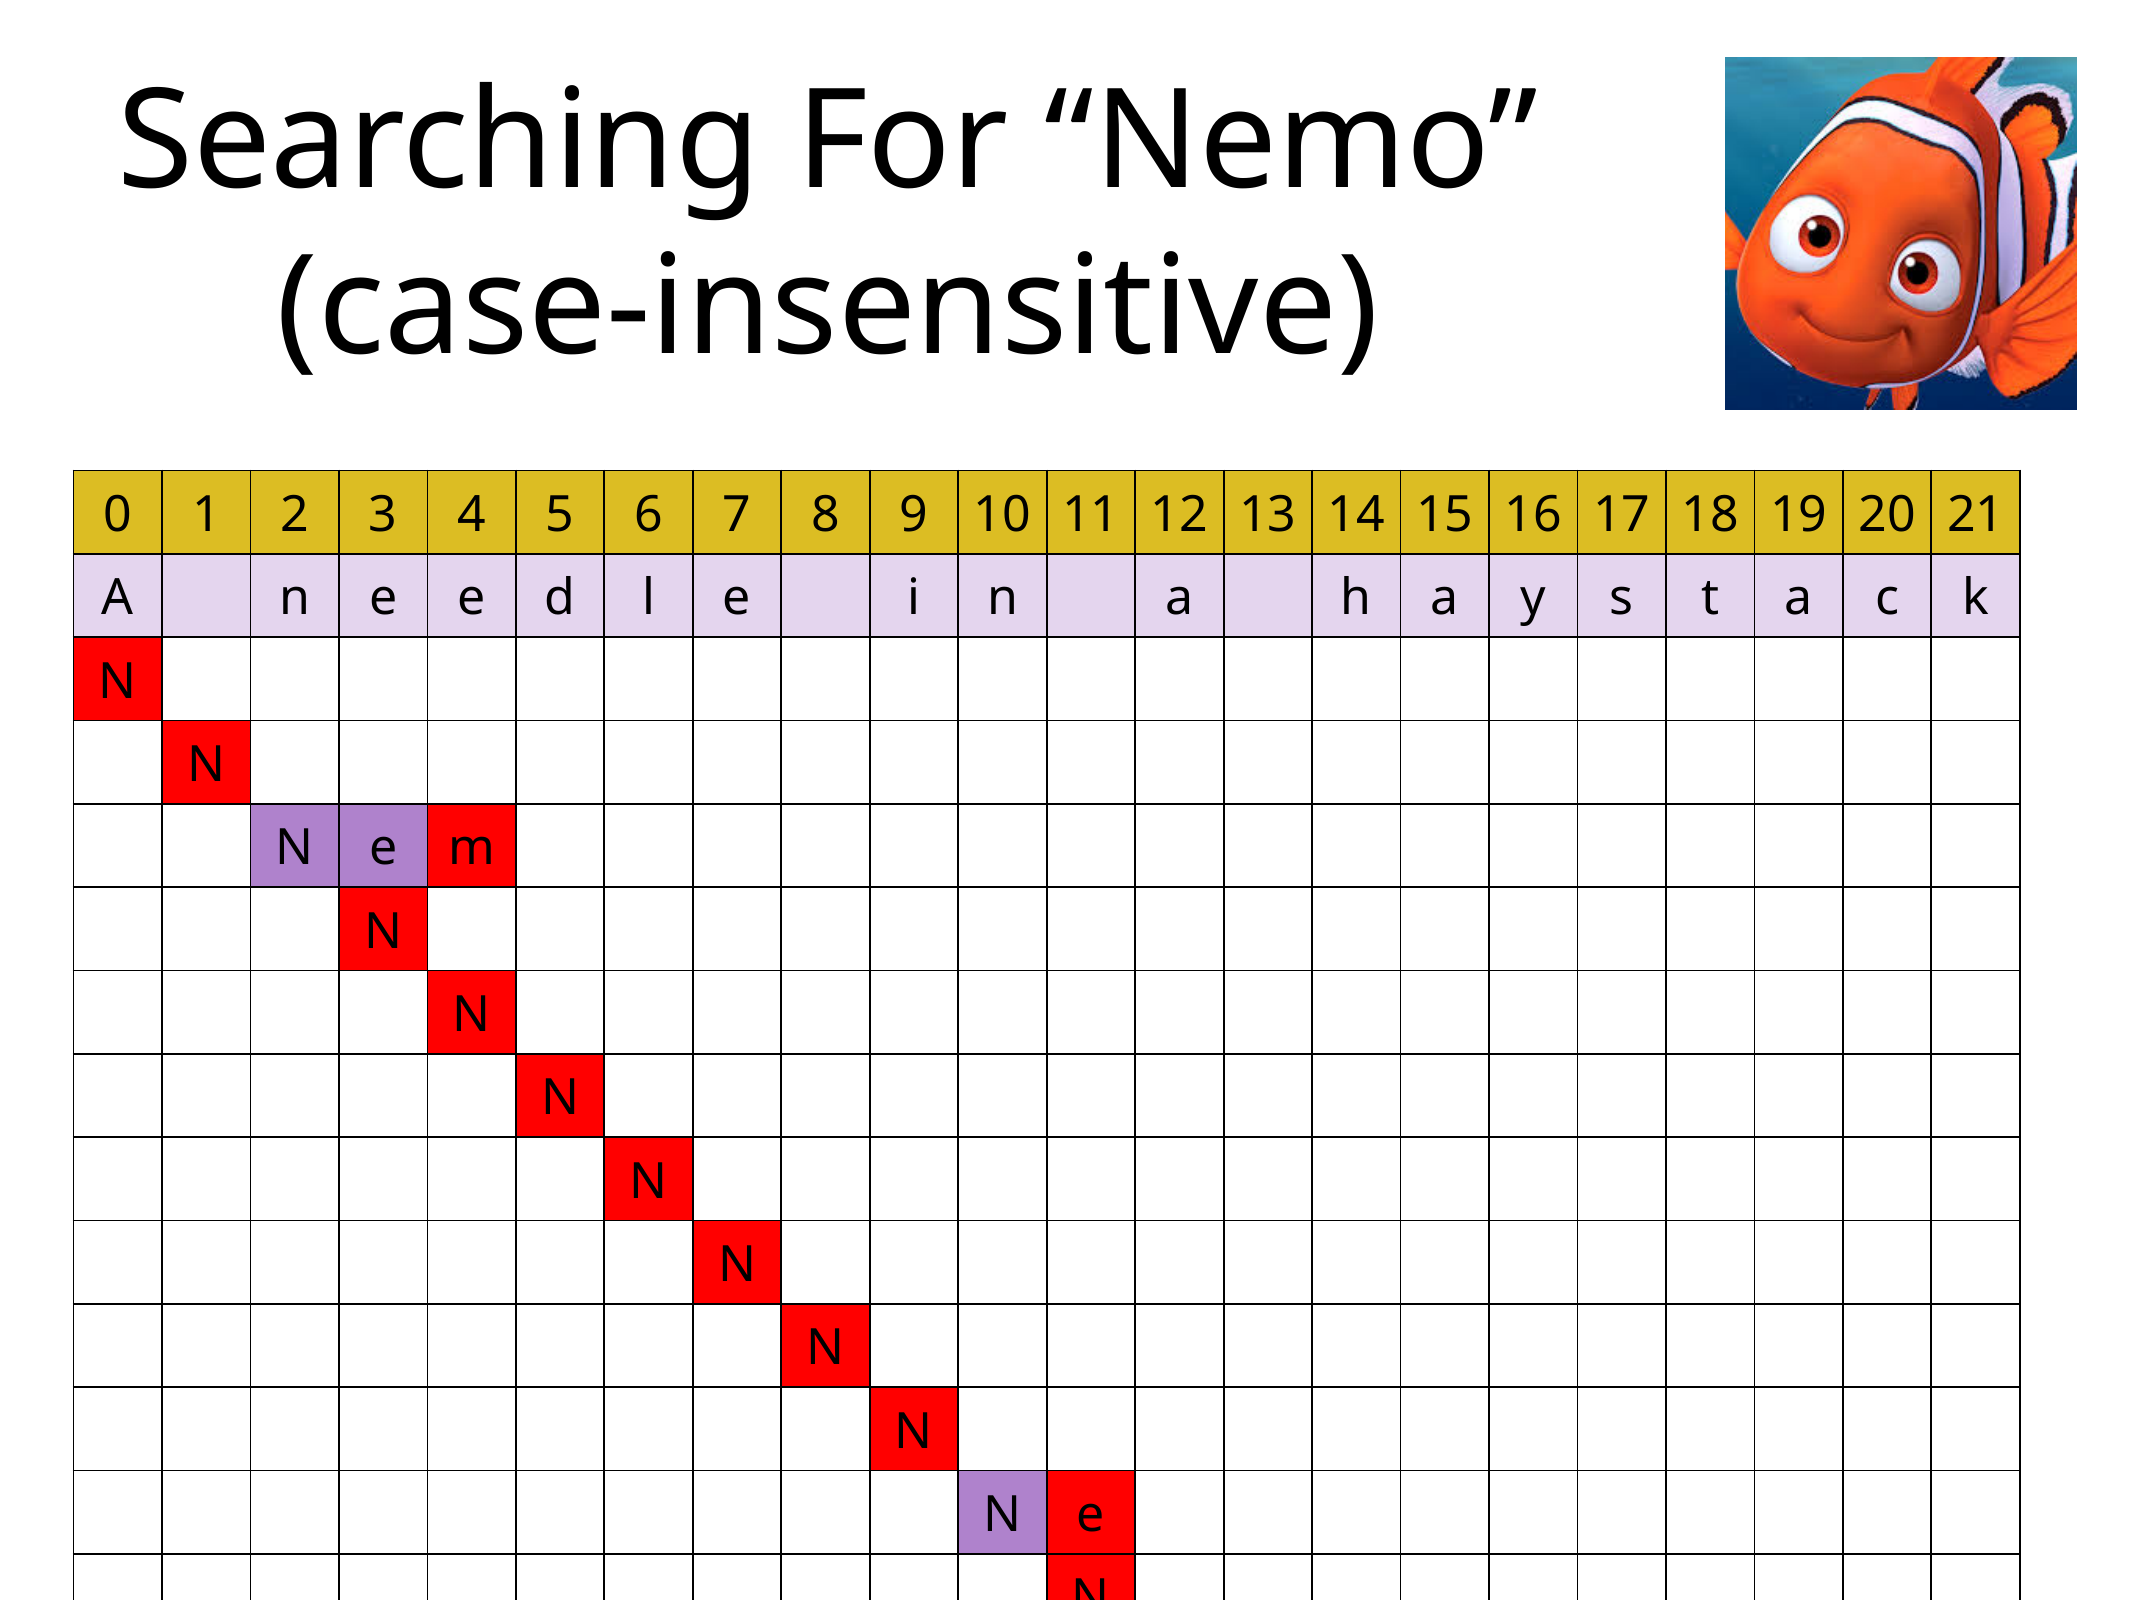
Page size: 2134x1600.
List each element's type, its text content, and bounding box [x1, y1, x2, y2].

table_cell [1755, 1388, 1842, 1470]
table_cell [428, 721, 515, 803]
table_cell [782, 721, 869, 803]
table_cell [428, 1138, 515, 1220]
table_cell [1932, 1221, 2019, 1303]
table_cell [517, 1555, 603, 1600]
table_cell [251, 888, 338, 970]
table_cell [1932, 1388, 2019, 1470]
table_cell [340, 1138, 427, 1220]
table_cell [1313, 1138, 1400, 1220]
table_cell [605, 1388, 692, 1470]
table_cell [1401, 1055, 1488, 1136]
table_cell [1401, 1555, 1488, 1600]
table_cell [1932, 638, 2019, 720]
table_cell [1136, 638, 1223, 720]
table_cell s [1578, 555, 1665, 636]
table_cell [605, 1471, 692, 1553]
table_cell [428, 1388, 515, 1470]
table_cell [1667, 721, 1754, 803]
table_cell [340, 1388, 427, 1470]
table_cell [1225, 805, 1311, 886]
table_header 18 [1667, 471, 1754, 553]
table_cell [251, 1388, 338, 1470]
table_cell [428, 638, 515, 720]
table_cell [1048, 1221, 1134, 1303]
table_header 17 [1578, 471, 1665, 553]
table_cell [74, 721, 161, 803]
table_cell [163, 1555, 250, 1600]
table_cell [1225, 1221, 1311, 1303]
table_cell [694, 1305, 780, 1386]
table_cell [1844, 888, 1930, 970]
table_cell [782, 1388, 869, 1470]
table_cell [1844, 1555, 1930, 1600]
table_cell [1048, 1055, 1134, 1136]
table_cell [1048, 1305, 1134, 1386]
table_cell [1313, 805, 1400, 886]
table_cell [1048, 1388, 1134, 1470]
table_cell [1844, 1305, 1930, 1386]
table_cell [1578, 1471, 1665, 1553]
table_header 19 [1755, 471, 1842, 553]
table_cell [1048, 805, 1134, 886]
table_cell [74, 1138, 161, 1220]
table_cell [1755, 638, 1842, 720]
table_cell [1136, 971, 1223, 1053]
table_cell [1225, 1305, 1311, 1386]
table_cell N [517, 1055, 603, 1136]
table_cell [959, 1388, 1046, 1470]
table_cell [1667, 888, 1754, 970]
table_cell [871, 638, 957, 720]
table_header 20 [1844, 471, 1930, 553]
table_cell [694, 1471, 780, 1553]
table_cell [1490, 971, 1577, 1053]
table_cell [163, 1138, 250, 1220]
table_header 6 [605, 471, 692, 553]
table_cell [1844, 805, 1930, 886]
table_cell N [251, 805, 338, 886]
table_cell [1755, 1555, 1842, 1600]
table_cell [605, 1305, 692, 1386]
table_cell [517, 721, 603, 803]
table_cell e [428, 555, 515, 636]
table_cell [871, 1138, 957, 1220]
table_cell [1401, 971, 1488, 1053]
table_cell [74, 1388, 161, 1470]
table_cell [1225, 888, 1311, 970]
table_cell [1667, 971, 1754, 1053]
table_cell N [428, 971, 515, 1053]
table_cell [959, 971, 1046, 1053]
table_cell [1932, 971, 2019, 1053]
table_cell [251, 1221, 338, 1303]
table_cell [1136, 721, 1223, 803]
table_cell [1225, 555, 1311, 636]
table_cell [1401, 1138, 1488, 1220]
table_cell [1755, 1055, 1842, 1136]
table_cell [1755, 1138, 1842, 1220]
table_cell [340, 1055, 427, 1136]
table_cell [163, 1388, 250, 1470]
table_cell [1313, 1055, 1400, 1136]
table_cell [782, 971, 869, 1053]
table_cell [959, 721, 1046, 803]
table_cell [959, 1055, 1046, 1136]
table_cell [782, 555, 869, 636]
table_cell [74, 1055, 161, 1136]
table_cell [1136, 805, 1223, 886]
table_cell [605, 971, 692, 1053]
table_cell [517, 971, 603, 1053]
table_cell n [959, 555, 1046, 636]
table_cell [74, 1305, 161, 1386]
table_cell [1490, 1388, 1577, 1470]
table_cell [959, 1555, 1046, 1600]
table_cell [782, 805, 869, 886]
table_cell [959, 805, 1046, 886]
table_cell h [1313, 555, 1400, 636]
table_cell [782, 1055, 869, 1136]
table_cell N [871, 1388, 957, 1470]
table_cell [1313, 1388, 1400, 1470]
table_cell [1755, 1221, 1842, 1303]
table_cell [1225, 1388, 1311, 1470]
table_cell [1844, 1471, 1930, 1553]
table_cell [694, 971, 780, 1053]
table_cell A [74, 555, 161, 636]
table_cell [1844, 971, 1930, 1053]
table_cell [517, 1471, 603, 1553]
table_cell N [605, 1138, 692, 1220]
table_cell [1401, 1471, 1488, 1553]
table_cell [1578, 1555, 1665, 1600]
table_cell [605, 1555, 692, 1600]
table_cell [1136, 1221, 1223, 1303]
table_cell [605, 638, 692, 720]
table_cell [1932, 1055, 2019, 1136]
table_cell [1578, 721, 1665, 803]
table_cell [340, 971, 427, 1053]
table_header 16 [1490, 471, 1577, 553]
table_cell [1136, 1305, 1223, 1386]
table_header 14 [1313, 471, 1400, 553]
table_cell [1490, 1221, 1577, 1303]
table_header 12 [1136, 471, 1223, 553]
table_cell [782, 1471, 869, 1553]
table_header 7 [694, 471, 780, 553]
table_cell [1136, 1388, 1223, 1470]
table_cell e [694, 555, 780, 636]
table_cell [605, 888, 692, 970]
table_cell [959, 1221, 1046, 1303]
table_cell y [1490, 555, 1577, 636]
table_cell [1225, 638, 1311, 720]
table_cell [782, 1138, 869, 1220]
table_cell [1932, 805, 2019, 886]
table_cell [340, 1305, 427, 1386]
table_cell [517, 888, 603, 970]
table_header 0 [74, 471, 161, 553]
table_cell N [340, 888, 427, 970]
table_cell [1401, 1221, 1488, 1303]
table_cell a [1755, 555, 1842, 636]
table_cell [1313, 638, 1400, 720]
table_cell [163, 1221, 250, 1303]
table_cell [1136, 1471, 1223, 1553]
table_cell m [428, 805, 515, 886]
table_cell [1401, 888, 1488, 970]
table_cell c [1844, 555, 1930, 636]
table_cell [1578, 638, 1665, 720]
table_cell [694, 1138, 780, 1220]
table_header 15 [1401, 471, 1488, 553]
table_cell [694, 638, 780, 720]
table_cell [1490, 1555, 1577, 1600]
table_cell [1490, 1305, 1577, 1386]
table_cell [959, 888, 1046, 970]
table_cell [74, 1471, 161, 1553]
table_cell [1490, 805, 1577, 886]
table_cell [1932, 1305, 2019, 1386]
table_cell [1225, 1555, 1311, 1600]
table_cell [694, 721, 780, 803]
table_cell n [251, 555, 338, 636]
table_cell [1048, 638, 1134, 720]
table_cell [871, 888, 957, 970]
table_cell [74, 805, 161, 886]
table_cell [163, 888, 250, 970]
table_cell [959, 638, 1046, 720]
table_cell [1048, 971, 1134, 1053]
table_cell [1313, 1305, 1400, 1386]
title Searching For “Nemo” (case-insensitive) [22, 37, 1634, 393]
table_cell [1667, 1221, 1754, 1303]
table_cell [1048, 721, 1134, 803]
table_cell [605, 1221, 692, 1303]
table_cell [1225, 1471, 1311, 1553]
table_cell [428, 1471, 515, 1553]
table_cell e [1048, 1471, 1134, 1553]
table_cell [428, 1555, 515, 1600]
table_cell [1667, 1471, 1754, 1553]
table_header 4 [428, 471, 515, 553]
table_cell e [340, 805, 427, 886]
table_cell [1844, 721, 1930, 803]
table_cell [74, 971, 161, 1053]
table_cell [782, 1555, 869, 1600]
table_header 9 [871, 471, 957, 553]
table_cell [1313, 1471, 1400, 1553]
picture [1724, 57, 2077, 410]
table_cell [1225, 1138, 1311, 1220]
table_cell [959, 1138, 1046, 1220]
table_cell [1844, 1055, 1930, 1136]
table_cell N [74, 638, 161, 720]
table_cell [1667, 1555, 1754, 1600]
table_header 3 [340, 471, 427, 553]
table_header 11 [1048, 471, 1134, 553]
table_cell [1136, 1055, 1223, 1136]
table_cell [517, 805, 603, 886]
table_cell [871, 1555, 957, 1600]
table_cell [340, 1555, 427, 1600]
table_header 1 [163, 471, 250, 553]
table_cell [1578, 1221, 1665, 1303]
table_cell [1225, 971, 1311, 1053]
table_cell [1490, 888, 1577, 970]
table_cell l [605, 555, 692, 636]
table_cell [428, 1221, 515, 1303]
table_cell [1667, 1388, 1754, 1470]
table_cell [871, 1471, 957, 1553]
table_cell [1578, 888, 1665, 970]
table_cell [1048, 1138, 1134, 1220]
table_cell [1755, 888, 1842, 970]
table_cell [1844, 1138, 1930, 1220]
table_cell [74, 1555, 161, 1600]
table_cell [694, 1555, 780, 1600]
table_cell [1136, 888, 1223, 970]
table_cell [1667, 638, 1754, 720]
table_cell [871, 805, 957, 886]
table_cell [428, 888, 515, 970]
table_cell [1755, 1471, 1842, 1553]
table_cell i [871, 555, 957, 636]
table_cell [1667, 1138, 1754, 1220]
table_cell [1401, 805, 1488, 886]
table_cell [1401, 638, 1488, 720]
table_cell [871, 721, 957, 803]
table_cell [163, 555, 250, 636]
table_cell [163, 971, 250, 1053]
table_header 21 [1932, 471, 2019, 553]
table_cell [1932, 888, 2019, 970]
table_cell N [694, 1221, 780, 1303]
table_cell [251, 1471, 338, 1553]
table_cell [517, 1138, 603, 1220]
table_cell a [1136, 555, 1223, 636]
table_cell [1490, 1055, 1577, 1136]
table_cell [340, 721, 427, 803]
table_cell [251, 1138, 338, 1220]
table_cell [1932, 1471, 2019, 1553]
table_cell [871, 1055, 957, 1136]
table_cell [1932, 1138, 2019, 1220]
table_cell [251, 971, 338, 1053]
table_cell [163, 638, 250, 720]
table_cell [1401, 721, 1488, 803]
table_cell [694, 805, 780, 886]
table_cell [694, 1055, 780, 1136]
table_cell d [517, 555, 603, 636]
table_cell [251, 721, 338, 803]
table_cell [163, 1055, 250, 1136]
table_cell [782, 888, 869, 970]
table_cell [74, 1221, 161, 1303]
table_cell t [1667, 555, 1754, 636]
table_cell [251, 1305, 338, 1386]
table_cell [1136, 1138, 1223, 1220]
table_cell [340, 1471, 427, 1553]
table_cell [163, 1305, 250, 1386]
table_cell [605, 721, 692, 803]
table_cell [1844, 638, 1930, 720]
table_cell [1755, 971, 1842, 1053]
table_cell [251, 1555, 338, 1600]
table_cell [517, 1388, 603, 1470]
table_cell e [340, 555, 427, 636]
table_cell [1844, 1388, 1930, 1470]
table_cell [1667, 1055, 1754, 1136]
table_cell [1844, 1221, 1930, 1303]
table_cell [1401, 1305, 1488, 1386]
table_cell [251, 638, 338, 720]
table_cell [782, 1221, 869, 1303]
table_cell a [1401, 555, 1488, 636]
table_cell [871, 1305, 957, 1386]
table_cell [1578, 1305, 1665, 1386]
table_cell [782, 638, 869, 720]
table_cell [428, 1055, 515, 1136]
table_cell [1932, 721, 2019, 803]
table_cell N [959, 1471, 1046, 1553]
table_cell [517, 638, 603, 720]
table_cell [1313, 721, 1400, 803]
table_cell N [163, 721, 250, 803]
table_cell [959, 1305, 1046, 1386]
table_cell N [1048, 1555, 1134, 1600]
table_cell [1578, 1055, 1665, 1136]
table_cell [1578, 1388, 1665, 1470]
table_cell [163, 1471, 250, 1553]
table_cell [1401, 1388, 1488, 1470]
table_header 2 [251, 471, 338, 553]
table_cell [1490, 721, 1577, 803]
table_cell [694, 888, 780, 970]
table_cell [1313, 1555, 1400, 1600]
table_cell [1225, 721, 1311, 803]
table_cell [1313, 1221, 1400, 1303]
table_cell [871, 971, 957, 1053]
table_cell [340, 1221, 427, 1303]
table_cell [605, 1055, 692, 1136]
table_cell [871, 1221, 957, 1303]
table_cell [1932, 1555, 2019, 1600]
table_header 13 [1225, 471, 1311, 553]
table_cell [694, 1388, 780, 1470]
table_cell [1490, 1138, 1577, 1220]
table_cell [1313, 888, 1400, 970]
table_cell [1578, 971, 1665, 1053]
table_cell N [782, 1305, 869, 1386]
table_cell [605, 805, 692, 886]
table_cell k [1932, 555, 2019, 636]
table_cell [1225, 1055, 1311, 1136]
table_cell [517, 1305, 603, 1386]
table_cell [1490, 638, 1577, 720]
table_cell [1136, 1555, 1223, 1600]
table_cell [1578, 1138, 1665, 1220]
table_cell [340, 638, 427, 720]
table_cell [517, 1221, 603, 1303]
table_cell [163, 805, 250, 886]
table_cell [1578, 805, 1665, 886]
table_cell [1667, 1305, 1754, 1386]
table_cell [1313, 971, 1400, 1053]
table_header 5 [517, 471, 603, 553]
table_cell [1755, 1305, 1842, 1386]
table_header 8 [782, 471, 869, 553]
table_cell [428, 1305, 515, 1386]
table_header 10 [959, 471, 1046, 553]
table_cell [1048, 888, 1134, 970]
table_cell [1490, 1471, 1577, 1553]
table_cell [1755, 805, 1842, 886]
table_cell [74, 888, 161, 970]
table_cell [1048, 555, 1134, 636]
table_cell [251, 1055, 338, 1136]
table_cell [1755, 721, 1842, 803]
table_cell [1667, 805, 1754, 886]
